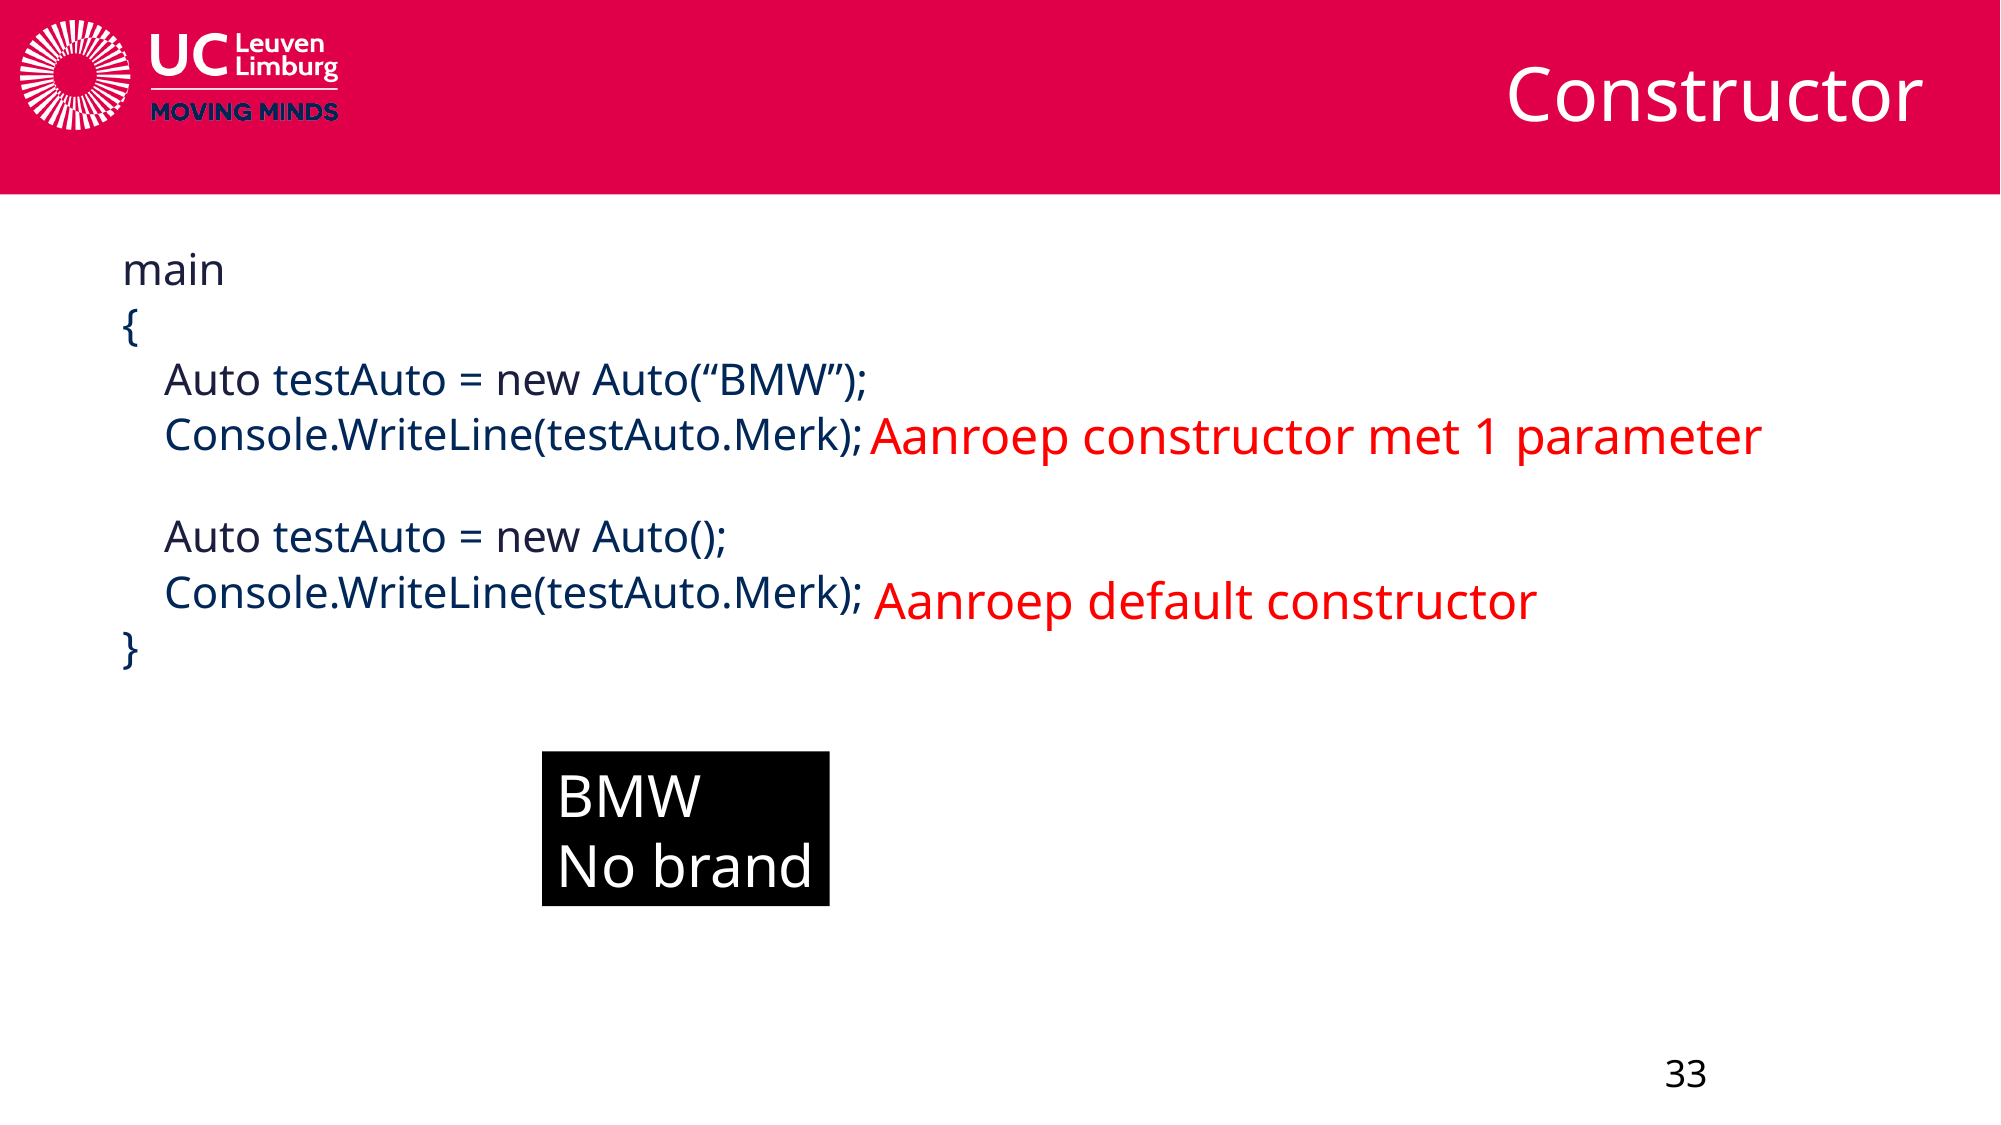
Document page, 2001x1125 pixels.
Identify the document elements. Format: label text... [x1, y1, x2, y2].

text_box BMW No brand [542, 751, 830, 907]
picture [20, 20, 338, 130]
text_box Aanroep default constructor [859, 562, 1554, 638]
text_box Aanroep constructor met 1 parameter [855, 397, 1779, 472]
list main { Auto testAuto = new Auto(“BMW”); Console.WriteLine(testAuto.Merk); Auto testAuto = new Auto(); Console.WriteLine(testAuto.Merk); } [50, 240, 1940, 1078]
title Constructor [358, 0, 1940, 195]
slide_number 33 [1650, 1042, 2000, 1103]
